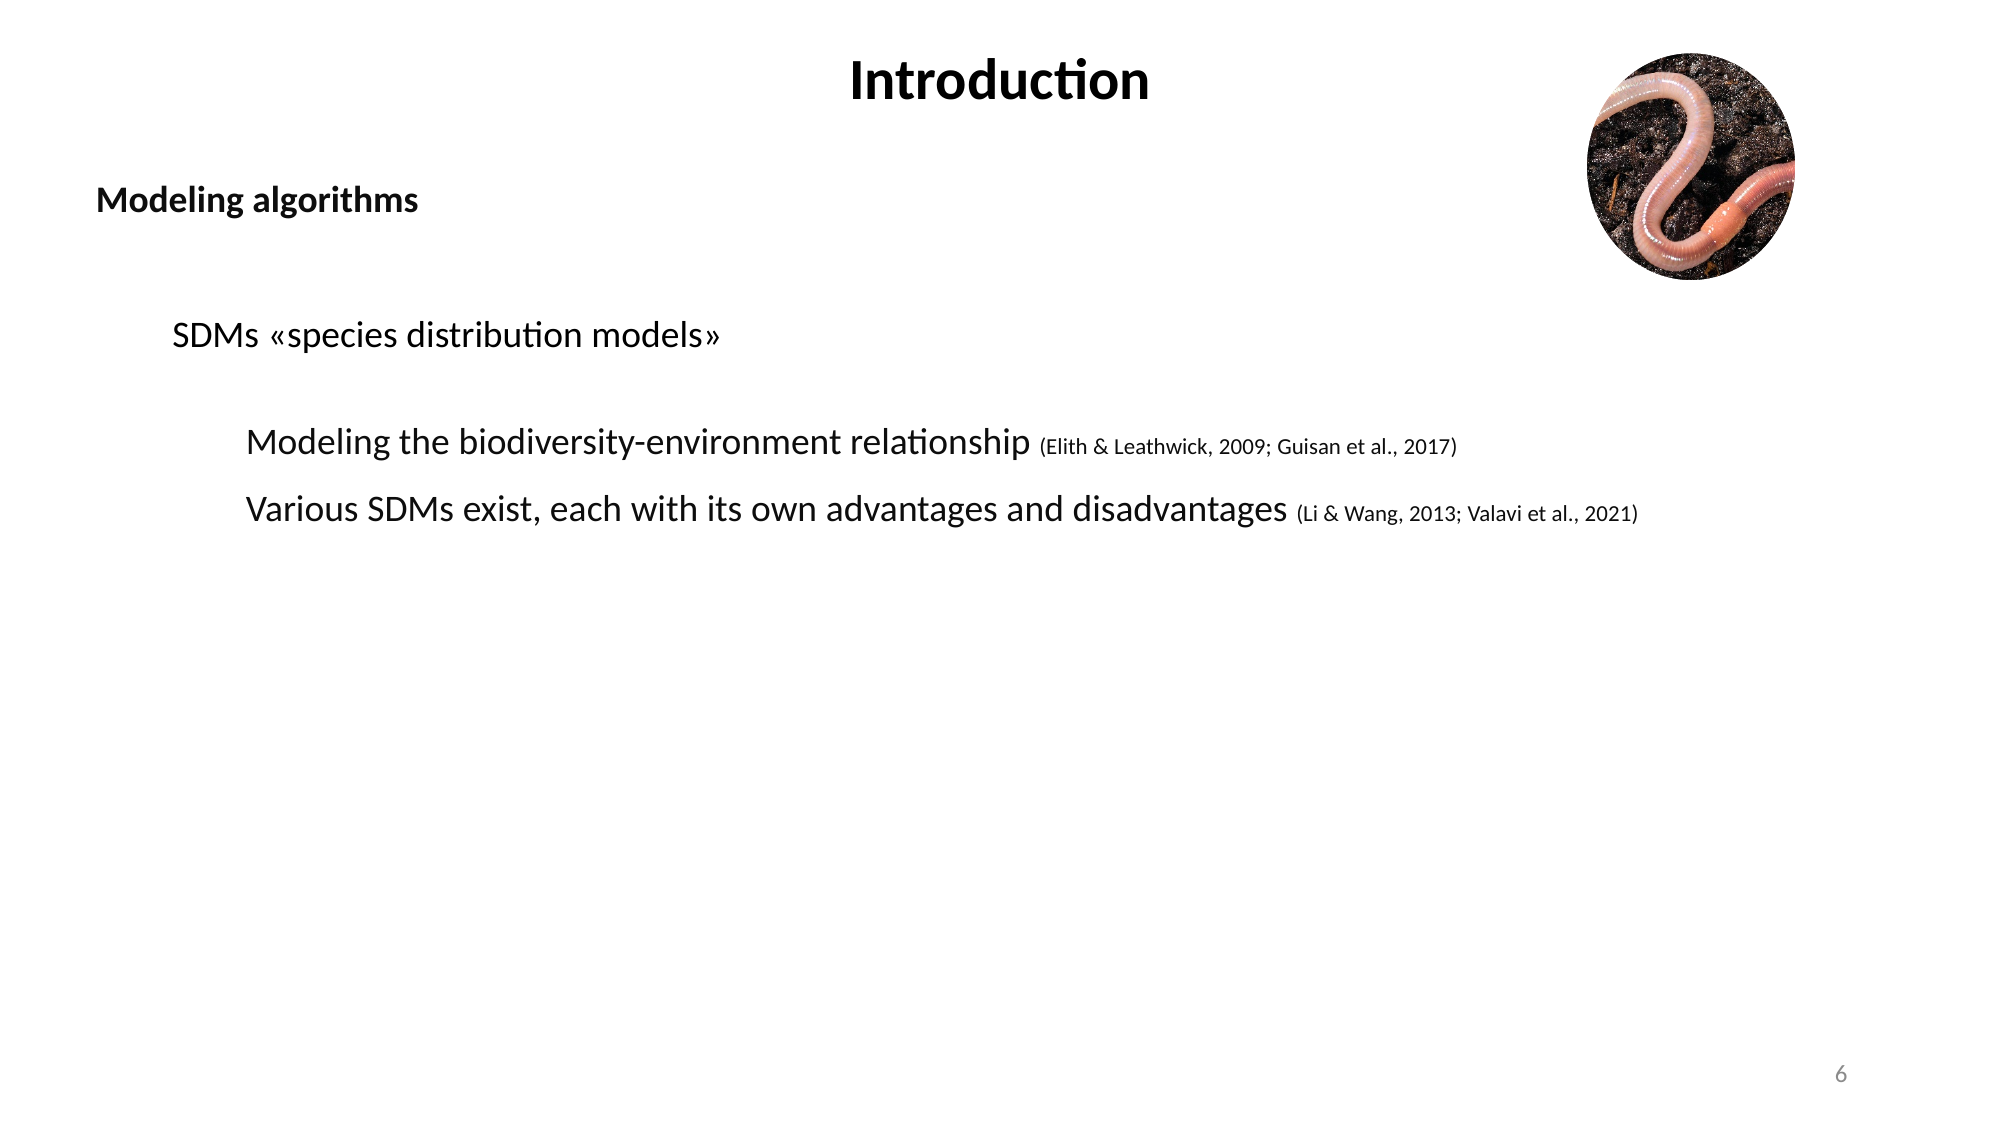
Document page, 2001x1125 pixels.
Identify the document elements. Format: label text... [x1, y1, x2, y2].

slide_number 6 [1412, 1042, 1863, 1103]
text_box Modeling algorithms SDMs «species distribution models» Modeling the biodiversity-environment relationship (Elith & Leathwick, 2009; Guisan et al., 2017) Various SDMs exist, each with its own advantages and disadvantages (Li & Wang, 2013; Valavi et al., 2021) [81, 145, 1829, 537]
text_box [1586, 51, 1796, 145]
text_box Introduction [0, 33, 2000, 119]
